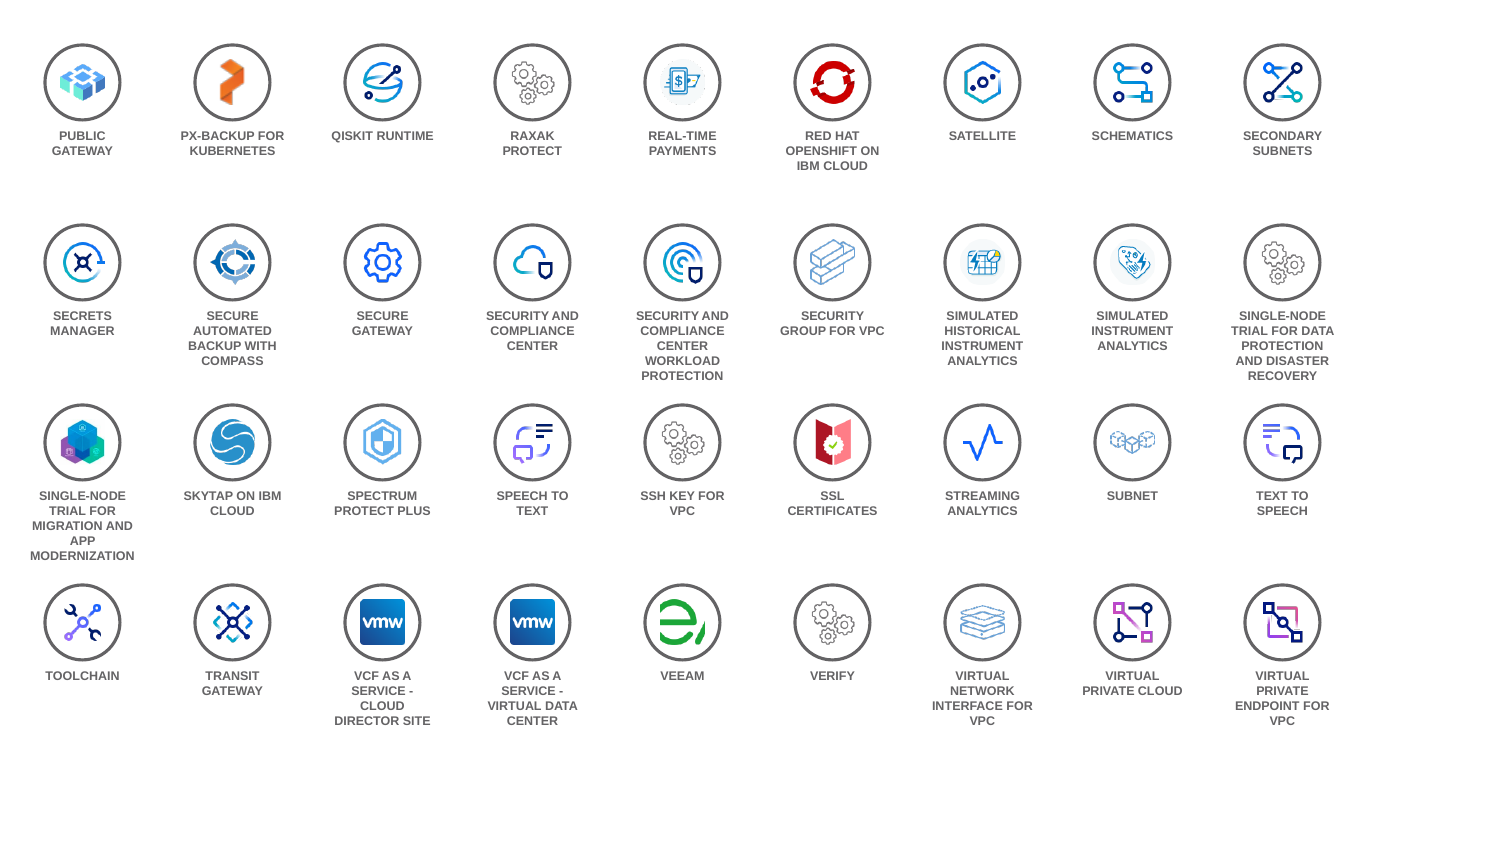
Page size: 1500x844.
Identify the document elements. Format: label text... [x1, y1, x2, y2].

picture [959, 239, 1006, 286]
picture [1259, 599, 1306, 646]
picture [59, 419, 106, 466]
text_box [944, 44, 1020, 110]
text_box [1244, 44, 1320, 110]
text_box VIRTUAL PRIVATE ENDPOINT FOR VPC [1229, 667, 1335, 728]
picture [659, 239, 706, 286]
text_box [794, 44, 870, 110]
text_box SKYTAP ON IBM CLOUD [179, 487, 285, 518]
text_box [1109, 112, 1156, 120]
text_box [794, 404, 870, 480]
text_box [194, 44, 270, 110]
picture [809, 239, 856, 286]
text_box [959, 112, 1006, 120]
text_box VIRTUAL PRIVATE CLOUD [1079, 667, 1185, 698]
text_box SSH KEY FOR VPC [629, 487, 735, 518]
picture [359, 239, 406, 286]
text_box REAL-TIME PAYMENTS [629, 127, 735, 158]
text_box [1109, 292, 1156, 300]
text_box VCF AS A SERVICE - CLOUD DIRECTOR SITE [329, 667, 435, 728]
text_box RED HAT OPENSHIFT ON IBM CLOUD [779, 127, 885, 173]
picture [809, 419, 856, 466]
text_box [494, 224, 570, 290]
picture [509, 59, 556, 106]
picture [59, 239, 106, 286]
text_box [1109, 652, 1156, 660]
text_box [944, 404, 1020, 480]
picture [1259, 239, 1306, 286]
text_box STREAMING ANALYTICS [929, 487, 1035, 518]
text_box [494, 404, 570, 480]
text_box [959, 652, 1006, 660]
text_box [59, 652, 106, 660]
text_box SECURITY AND COMPLIANCE CENTER WORKLOAD PROTECTION [629, 307, 735, 383]
text_box [509, 292, 556, 300]
text_box [344, 404, 420, 480]
picture [359, 419, 406, 466]
text_box [1259, 652, 1306, 660]
picture [1109, 599, 1156, 646]
text_box [44, 224, 120, 290]
picture [359, 599, 406, 646]
text_box QISKIT RUNTIME [329, 127, 435, 143]
text_box [209, 292, 256, 300]
picture [1109, 239, 1156, 286]
text_box VIRTUAL NETWORK INTERFACE FOR VPC [929, 667, 1035, 728]
text_box [194, 224, 270, 290]
text_box SECURITY AND COMPLIANCE CENTER [479, 307, 585, 353]
picture [659, 599, 706, 646]
picture [209, 59, 256, 106]
text_box [959, 292, 1006, 300]
picture [659, 419, 706, 466]
text_box SIMULATED HISTORICAL INSTRUMENT ANALYTICS [929, 307, 1035, 368]
text_box [1259, 292, 1306, 300]
picture [809, 599, 856, 646]
picture [1259, 59, 1306, 106]
picture [1259, 419, 1306, 466]
text_box [344, 584, 420, 650]
text_box [644, 44, 720, 110]
text_box [1244, 404, 1320, 480]
text_box PX-BACKUP FOR KUBERNETES [179, 127, 285, 158]
picture [809, 59, 856, 106]
picture [659, 59, 706, 106]
text_box [809, 652, 856, 660]
text_box [644, 224, 720, 290]
text_box [209, 112, 256, 120]
text_box [644, 584, 720, 650]
text_box VERIFY [779, 667, 885, 683]
text_box SCHEMATICS [1079, 127, 1185, 143]
text_box [494, 44, 570, 110]
text_box [794, 224, 870, 290]
text_box SECRETS MANAGER [29, 307, 135, 338]
text_box [359, 112, 406, 120]
text_box [209, 652, 256, 660]
text_box [1259, 112, 1306, 120]
text_box [59, 112, 106, 120]
picture [59, 599, 106, 646]
text_box [344, 224, 420, 290]
text_box TOOLCHAIN [29, 667, 135, 683]
text_box [44, 404, 120, 480]
text_box SPEECH TO TEXT [479, 487, 585, 518]
text_box TRANSIT GATEWAY [179, 667, 285, 698]
text_box SECURE GATEWAY [329, 307, 435, 338]
text_box [809, 112, 856, 120]
text_box [659, 112, 706, 120]
text_box [944, 224, 1020, 290]
text_box [794, 584, 870, 650]
text_box VEEAM [629, 667, 735, 683]
picture [209, 599, 256, 646]
text_box [659, 652, 706, 660]
text_box [1094, 44, 1170, 110]
text_box [44, 584, 120, 650]
text_box SATELLITE [929, 127, 1035, 143]
text_box [494, 584, 570, 650]
text_box [59, 292, 106, 300]
picture [509, 599, 556, 646]
text_box [1094, 224, 1170, 290]
text_box [809, 292, 856, 300]
text_box [194, 584, 270, 650]
picture [509, 239, 556, 286]
text_box [1094, 584, 1170, 650]
text_box [344, 44, 420, 110]
picture [509, 419, 556, 466]
text_box [1244, 584, 1320, 650]
picture [209, 419, 256, 466]
text_box [659, 292, 706, 300]
text_box SECURE AUTOMATED BACKUP WITH COMPASS [179, 307, 285, 368]
picture [959, 59, 1006, 106]
text_box [509, 652, 556, 660]
text_box VCF AS A SERVICE - VIRTUAL DATA CENTER [479, 667, 585, 728]
text_box SECONDARY SUBNETS [1229, 127, 1335, 158]
text_box PUBLIC GATEWAY [29, 127, 135, 158]
text_box SIMULATED INSTRUMENT ANALYTICS [1079, 307, 1185, 353]
picture [959, 419, 1006, 466]
text_box [44, 44, 120, 110]
text_box [1244, 224, 1320, 290]
text_box RAXAK PROTECT [479, 127, 585, 158]
picture [1109, 59, 1156, 106]
text_box SINGLE-NODE TRIAL FOR DATA PROTECTION AND DISASTER RECOVERY [1229, 307, 1335, 383]
text_box [194, 404, 270, 480]
text_box SINGLE-NODE TRIAL FOR MIGRATION AND APP MODERNIZATION [29, 487, 135, 563]
text_box [944, 584, 1020, 650]
text_box SECURITY GROUP FOR VPC [779, 307, 885, 338]
text_box TEXT TO SPEECH [1229, 487, 1335, 518]
picture [959, 599, 1006, 646]
text_box SSL CERTIFICATES [779, 487, 885, 518]
picture [209, 239, 256, 286]
picture [59, 59, 106, 106]
text_box SPECTRUM PROTECT PLUS [329, 487, 435, 518]
text_box SUBNET [1079, 487, 1185, 503]
text_box [509, 112, 556, 120]
text_box [359, 292, 406, 300]
text_box [644, 404, 720, 480]
text_box [1094, 404, 1170, 480]
picture [1109, 419, 1156, 466]
text_box [359, 652, 406, 660]
picture [359, 59, 406, 106]
